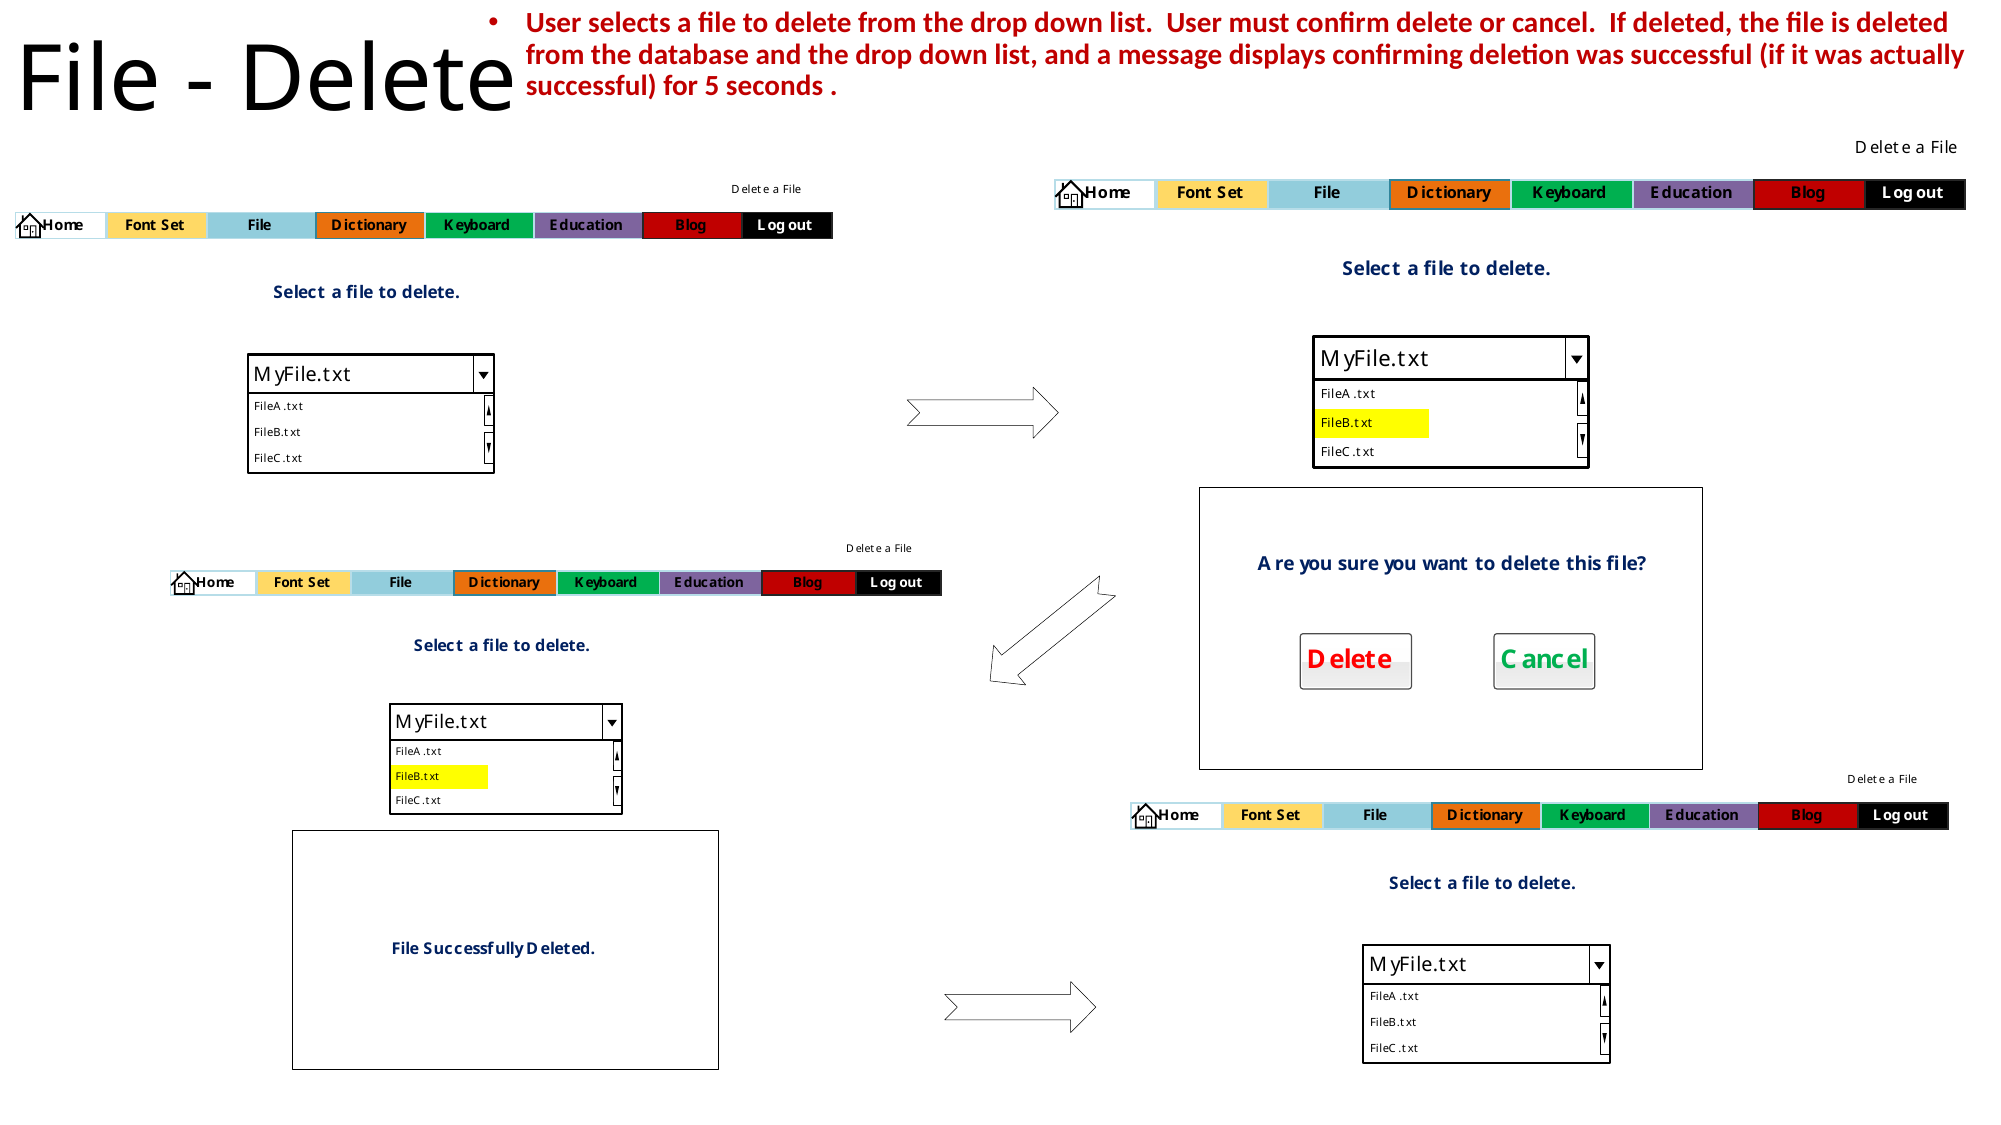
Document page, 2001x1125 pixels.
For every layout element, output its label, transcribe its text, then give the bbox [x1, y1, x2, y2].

list User selects a file to delete from the drop down list. User must confirm delete or cancel. If deleted, the file is deleted from the database and the drop down list, and a message displays confirming deletion was successful (if it was actually successful) for 5 seconds . [473, 0, 2000, 136]
picture [12, 176, 834, 475]
title File - Delete [0, 0, 834, 162]
picture [1843, 128, 1968, 169]
picture [167, 536, 1098, 1071]
picture [903, 176, 1968, 1066]
